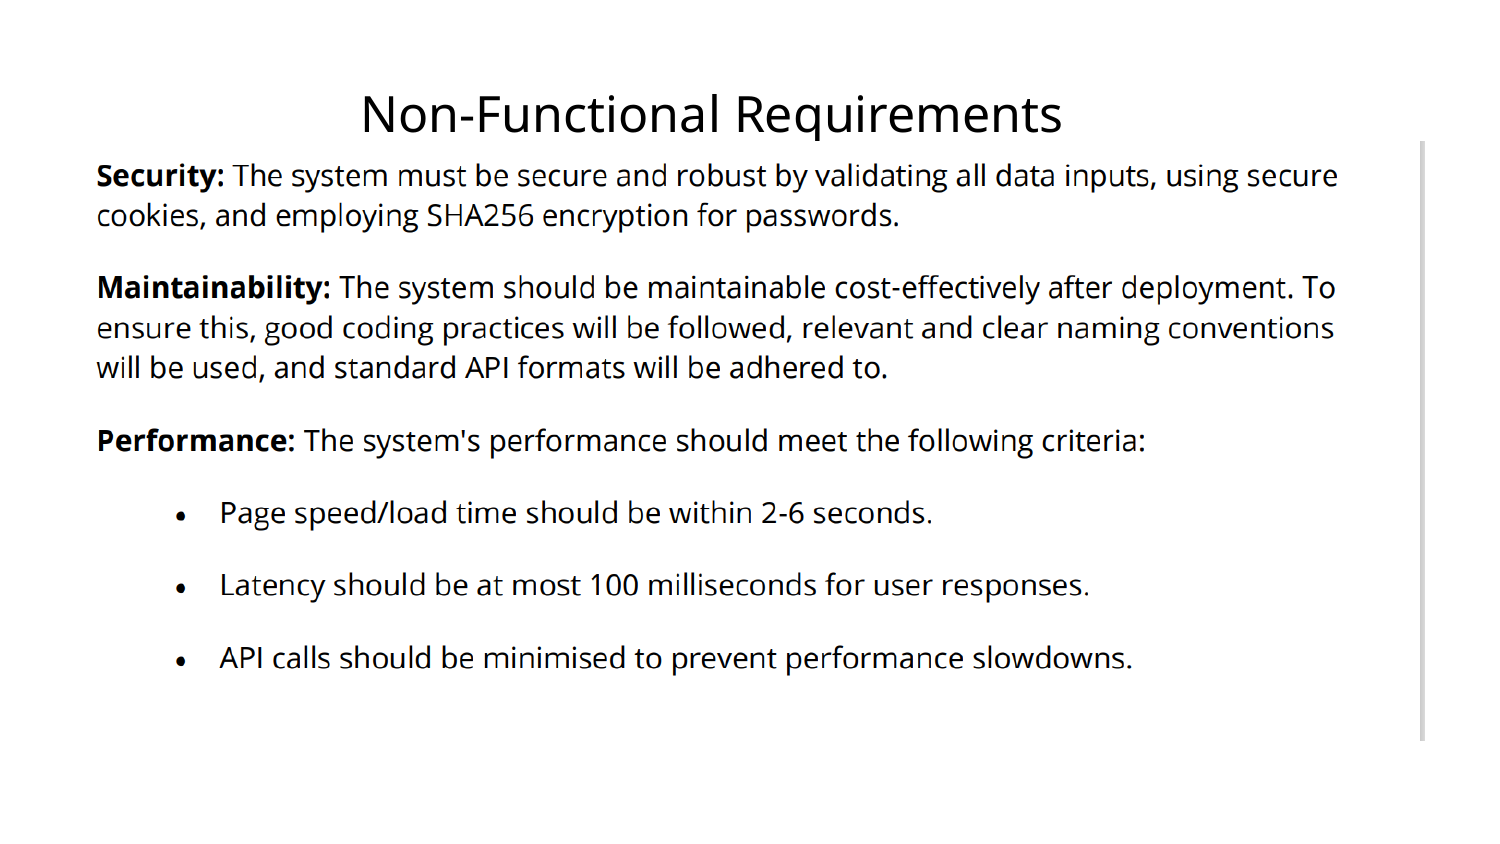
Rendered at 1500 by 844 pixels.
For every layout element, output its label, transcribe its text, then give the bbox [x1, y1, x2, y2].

picture [74, 141, 1425, 741]
title Non-Functional Requirements [75, 75, 1350, 141]
